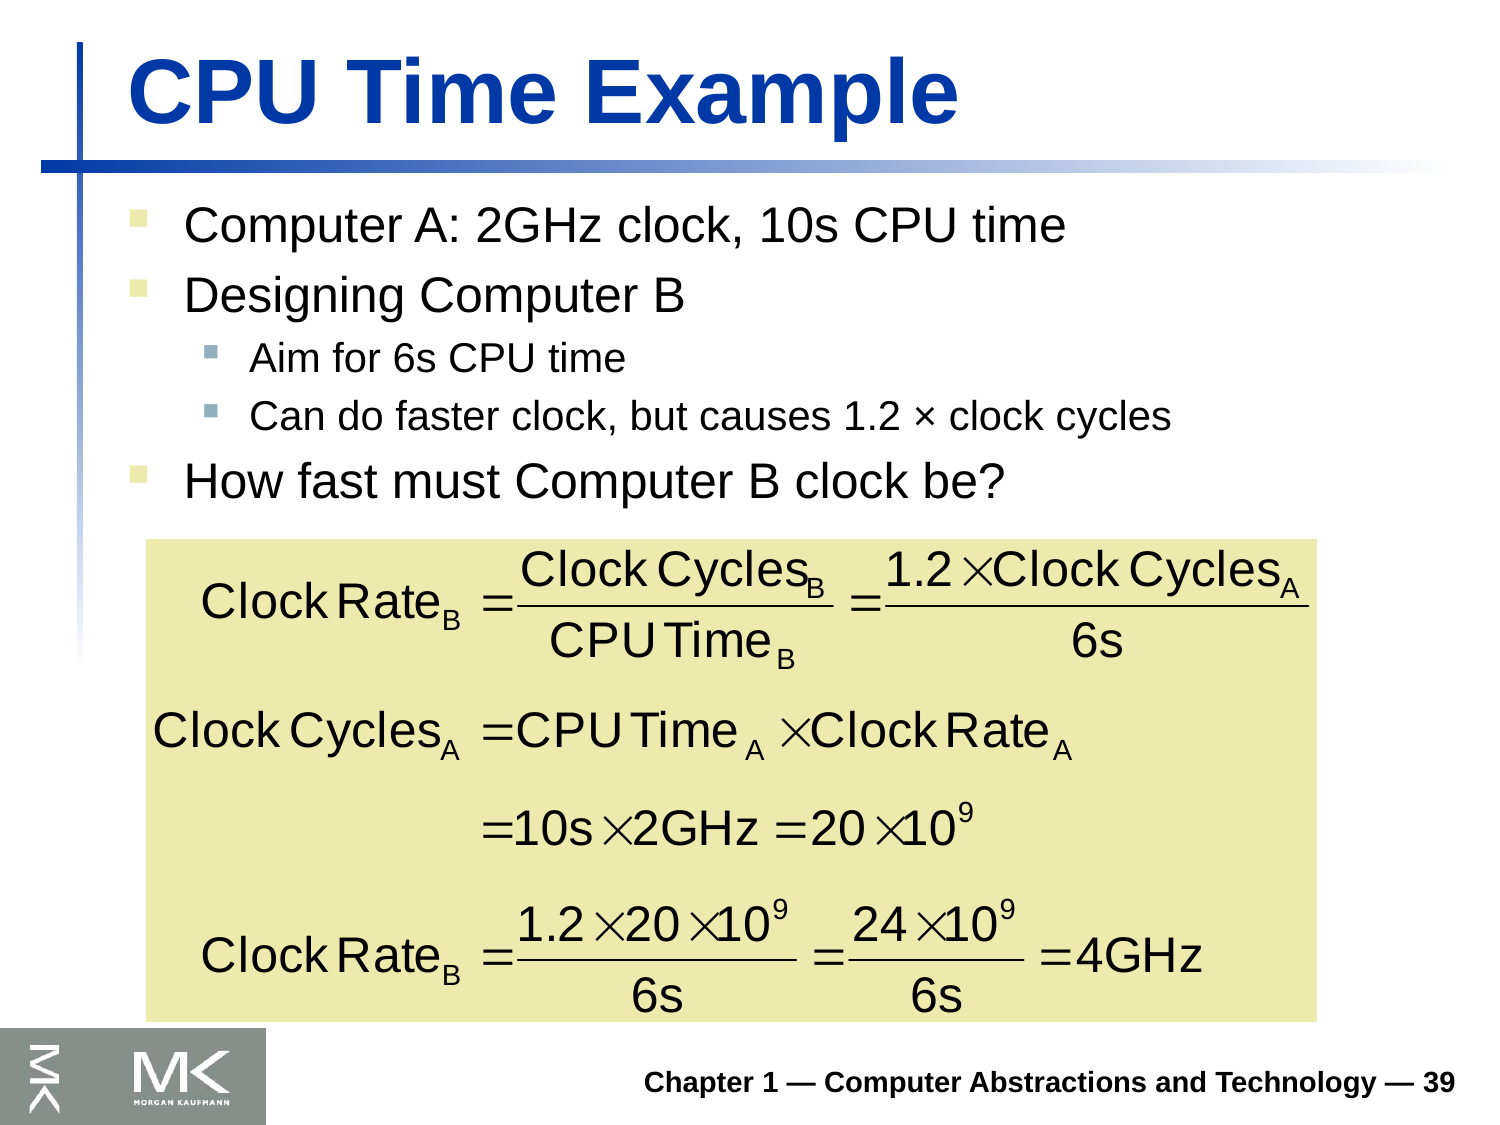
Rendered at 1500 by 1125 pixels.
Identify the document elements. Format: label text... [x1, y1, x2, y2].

picture [0, 1028, 266, 1125]
list Computer A: 2GHz clock, 10s CPU time Designing Computer B Aim for 6s CPU time Can do faster clock, but causes 1.2 × clock cycles How fast must Computer B clock be? [112, 184, 1469, 664]
title CPU Time Example [112, 23, 1468, 149]
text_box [146, 538, 1318, 1023]
footer Chapter 1 — Computer Abstractions and Technology — 39 [277, 1046, 1471, 1106]
